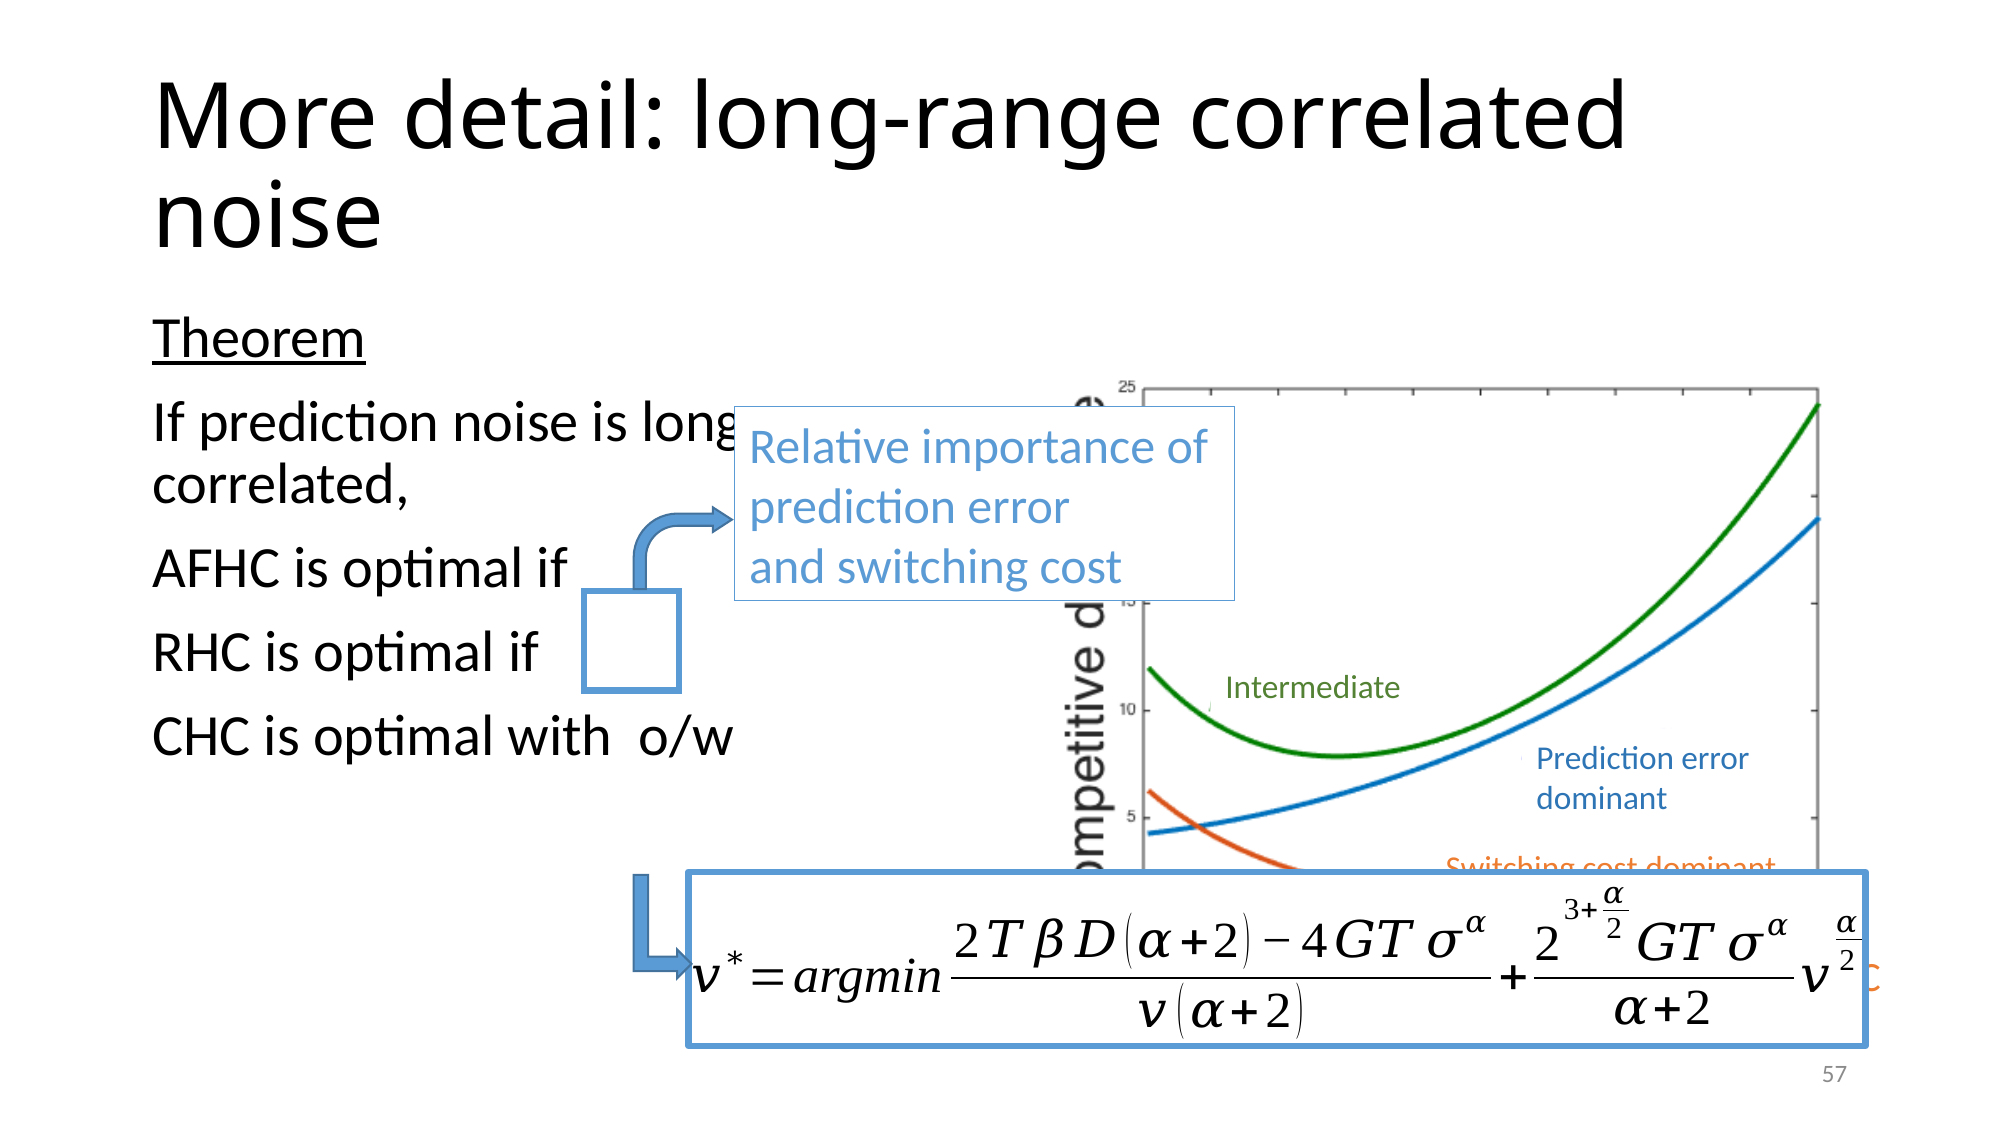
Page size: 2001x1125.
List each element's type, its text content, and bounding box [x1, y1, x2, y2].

slide_number 57 [1412, 1042, 1863, 1103]
text_box [632, 505, 734, 591]
text_box [632, 873, 693, 981]
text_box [1104, 922, 1897, 1009]
text_box [583, 590, 680, 691]
picture [1030, 339, 1900, 1002]
title More detail: long-range correlated noise [137, 59, 1863, 278]
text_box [1210, 657, 1815, 895]
text_box Relative importance of prediction error and switching cost [734, 406, 1030, 601]
